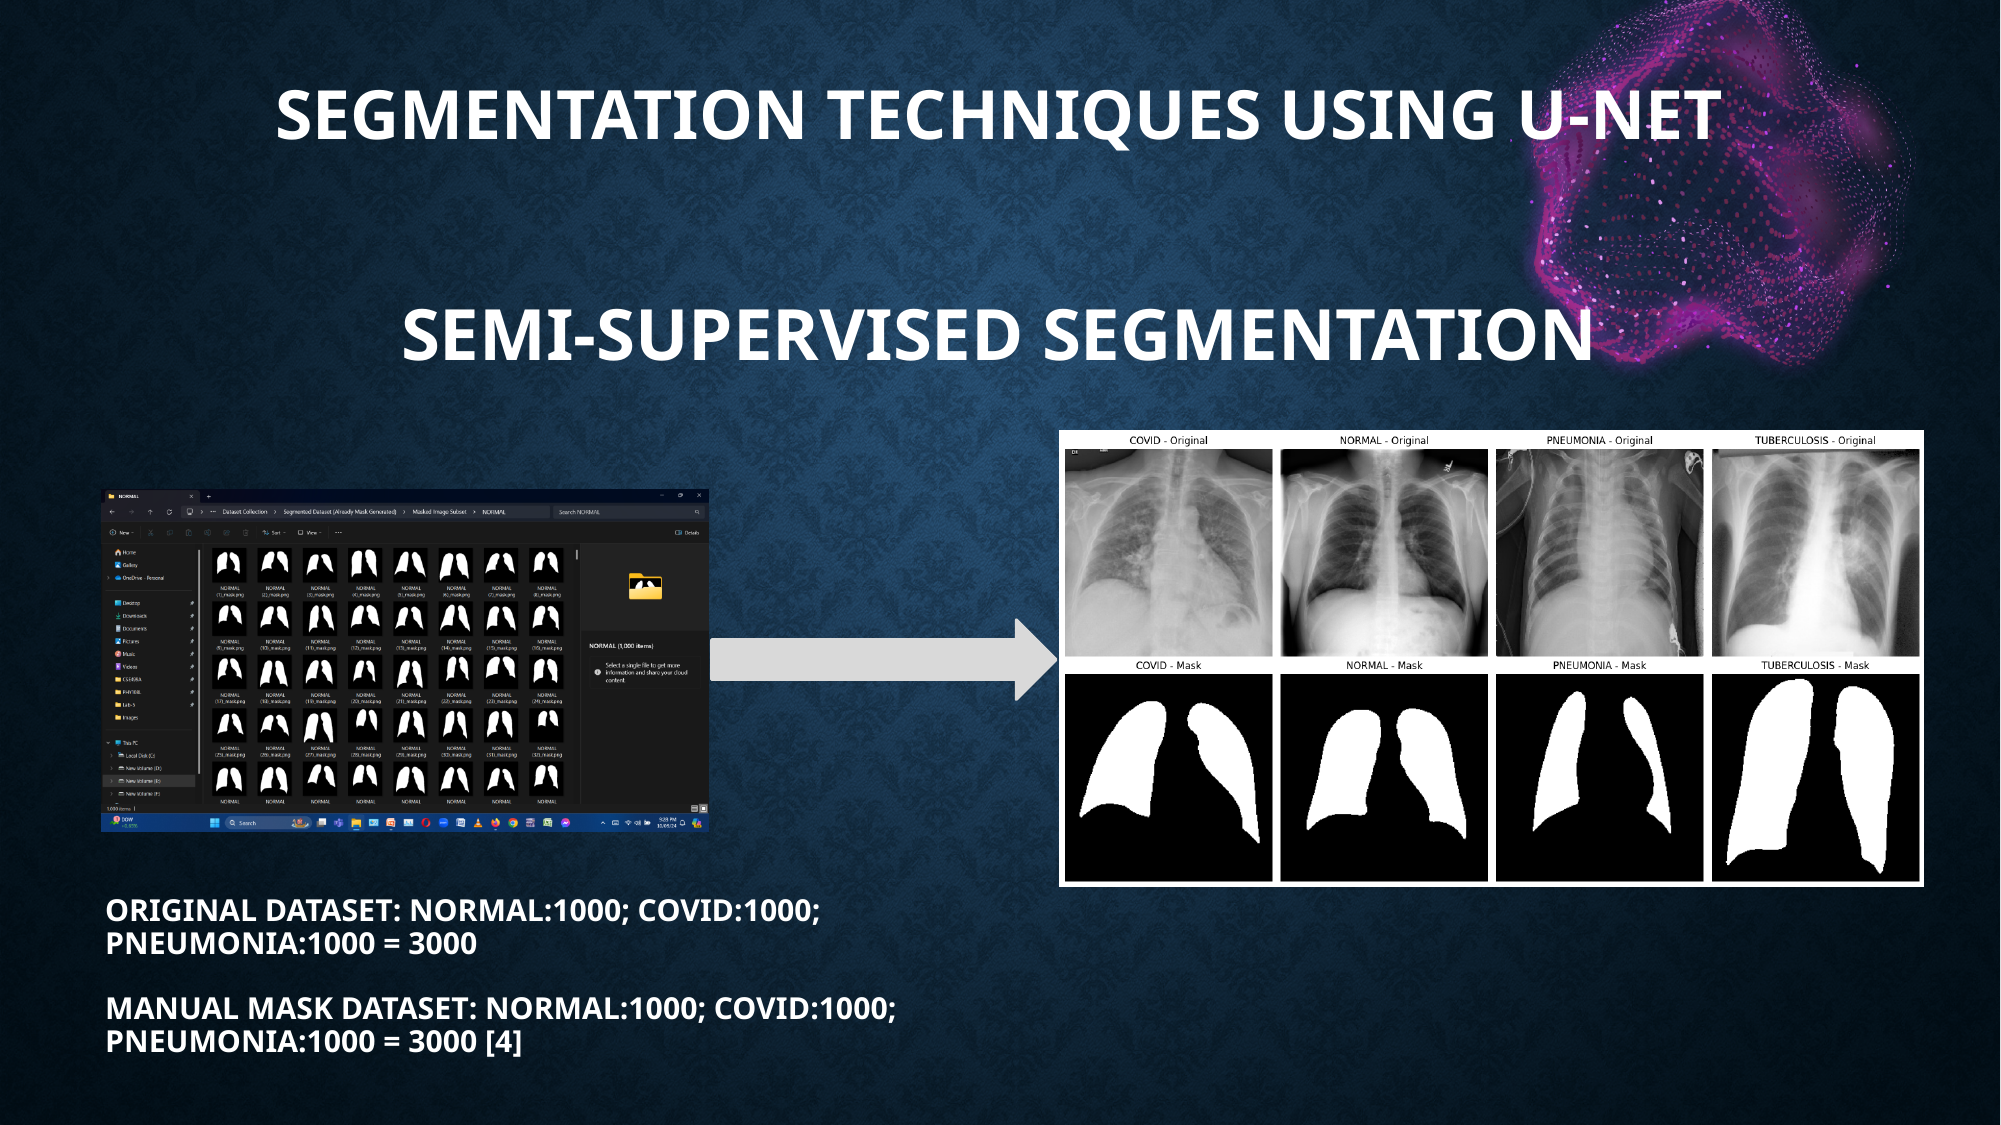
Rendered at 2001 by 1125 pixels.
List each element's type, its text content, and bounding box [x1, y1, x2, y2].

text_box Original Dataset: normal:1000; covid:1000; pneumonia:1000 = 3000 manual mask Dataset: normal:1000; covid:1000; pneumonia:1000 = 3000 [4] [90, 888, 1060, 1068]
text_box [99, 815, 1014, 888]
picture [1509, 0, 1931, 383]
list Semi-Supervised Segmentation [81, 264, 1918, 1052]
title Segmentation techniques using u-net [79, 72, 1502, 244]
picture [100, 489, 710, 832]
text_box [715, 618, 1051, 701]
picture [1058, 430, 1925, 887]
